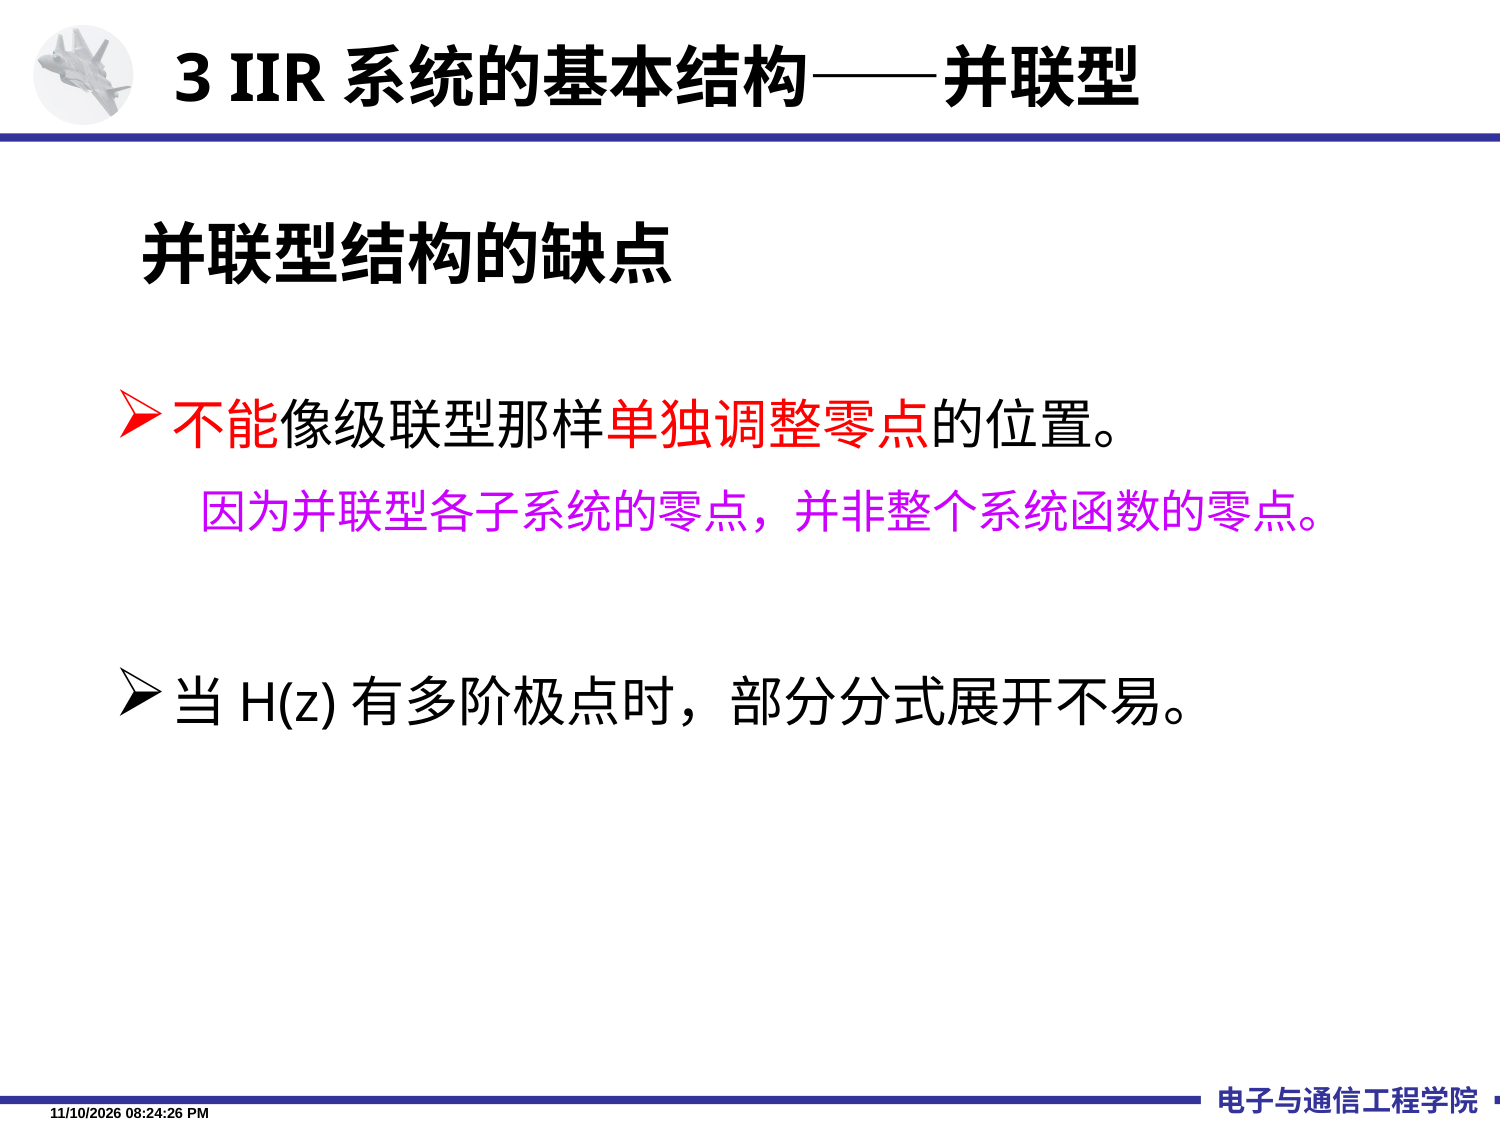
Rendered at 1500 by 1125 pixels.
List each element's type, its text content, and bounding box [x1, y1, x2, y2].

title 并联型结构的缺点 [125, 187, 1357, 300]
list 不能像级联型那样单独调整零点的位置。 因为并联型各子系统的零点，并非整个系统函数的零点。 当H(z)有多阶极点时，部分分式展开不易。 [99, 350, 1413, 1000]
text_box 基本构成单元 [33, 24, 134, 125]
text_box 3 IIR系统的基本结构——并联型 [159, 24, 1500, 125]
